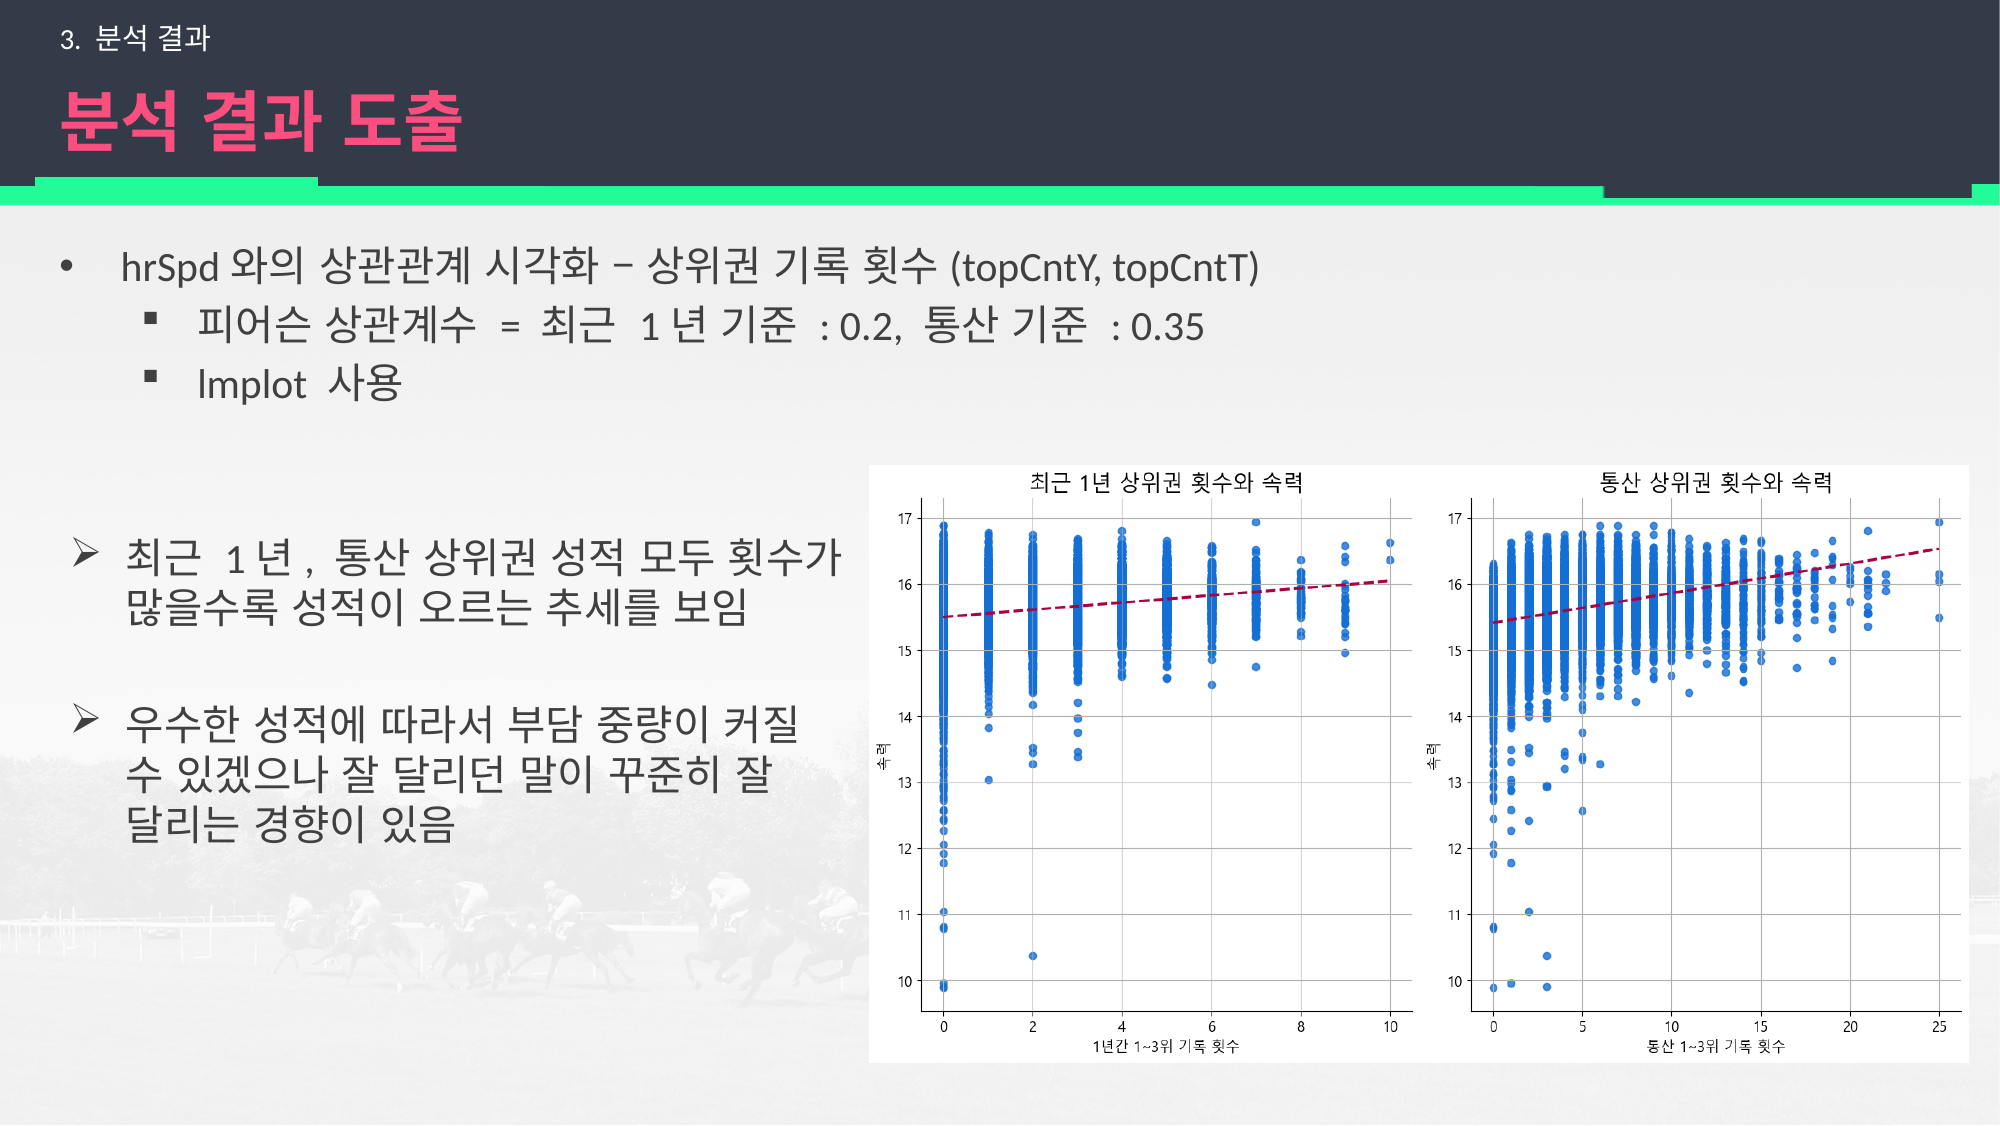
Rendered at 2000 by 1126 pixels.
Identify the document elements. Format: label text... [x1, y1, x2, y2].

text_box 3. 분석 결과 [43, 0, 1401, 103]
title 분석 결과 도출 [43, 103, 1401, 186]
picture [0, 0, 2000, 1125]
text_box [869, 465, 1969, 1063]
list hrSpd와의 상관관계 시각화 – 상위권 기록 횟수(topCntY, topCntT) 피어슨 상관계수 = 최근 1년 기준 : 0.2, 통산 기준 : 0.35 lmplot 사용 최근 1년, 통산 상위권 성적 모두 횟수가 많을수록 성적이 오르는 추세를 보임 우수한 성적에 따라서 부담 중량이 커질 수 있겠으나 잘 달리던 말이 꾸준히 잘 달리는 경향이 있음 [43, 231, 1851, 1126]
